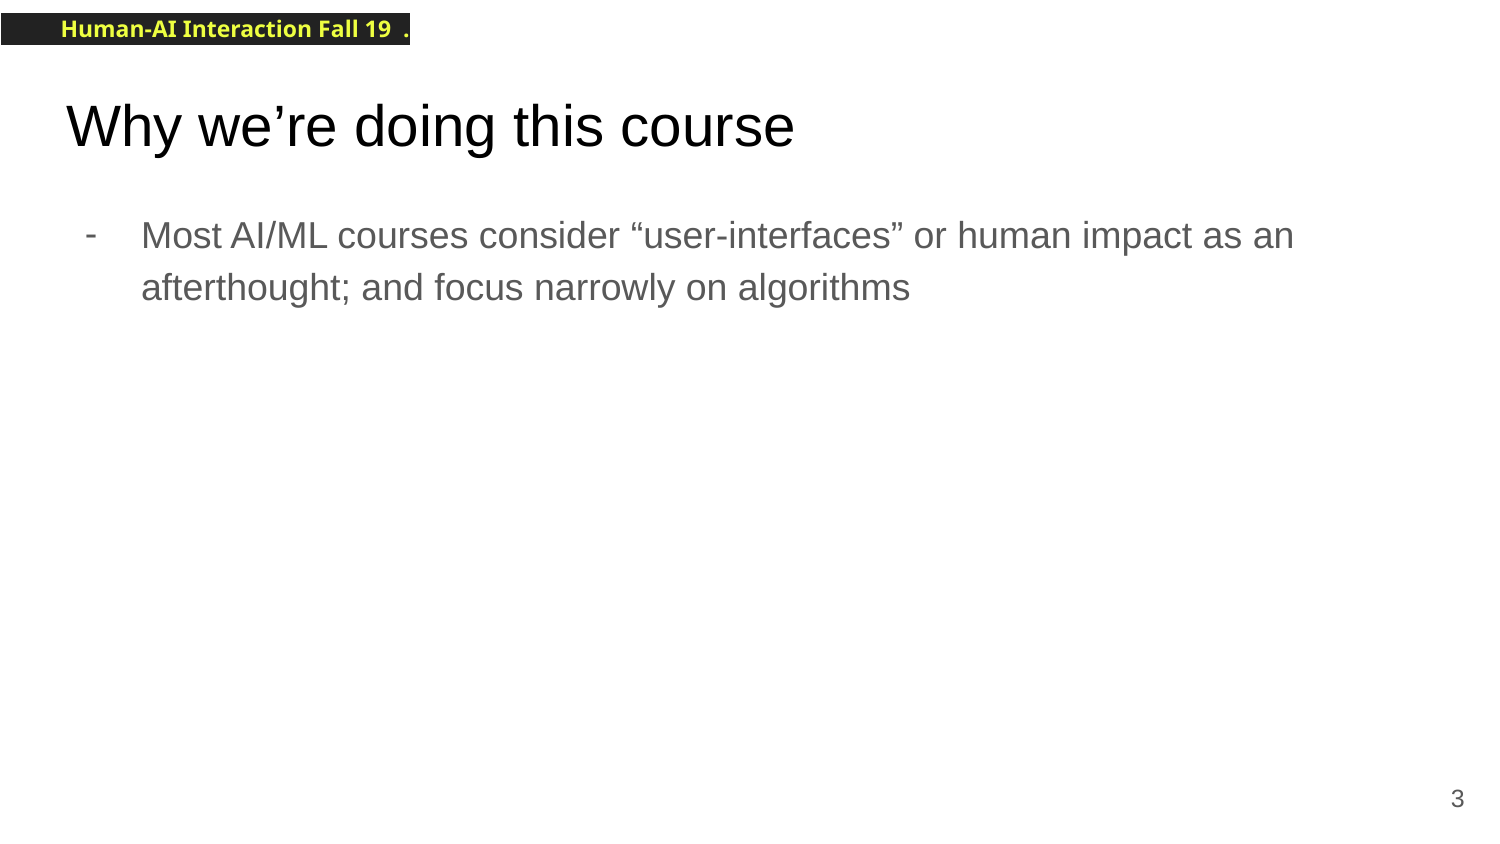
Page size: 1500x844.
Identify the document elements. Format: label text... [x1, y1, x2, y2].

title Why we’re doing this course [51, 72, 1449, 167]
slide_number ‹#› [1389, 764, 1480, 830]
list Most AI/ML courses consider “user-interfaces” or human impact as an afterthought; and focus narrowly on algorithms [51, 189, 1449, 750]
